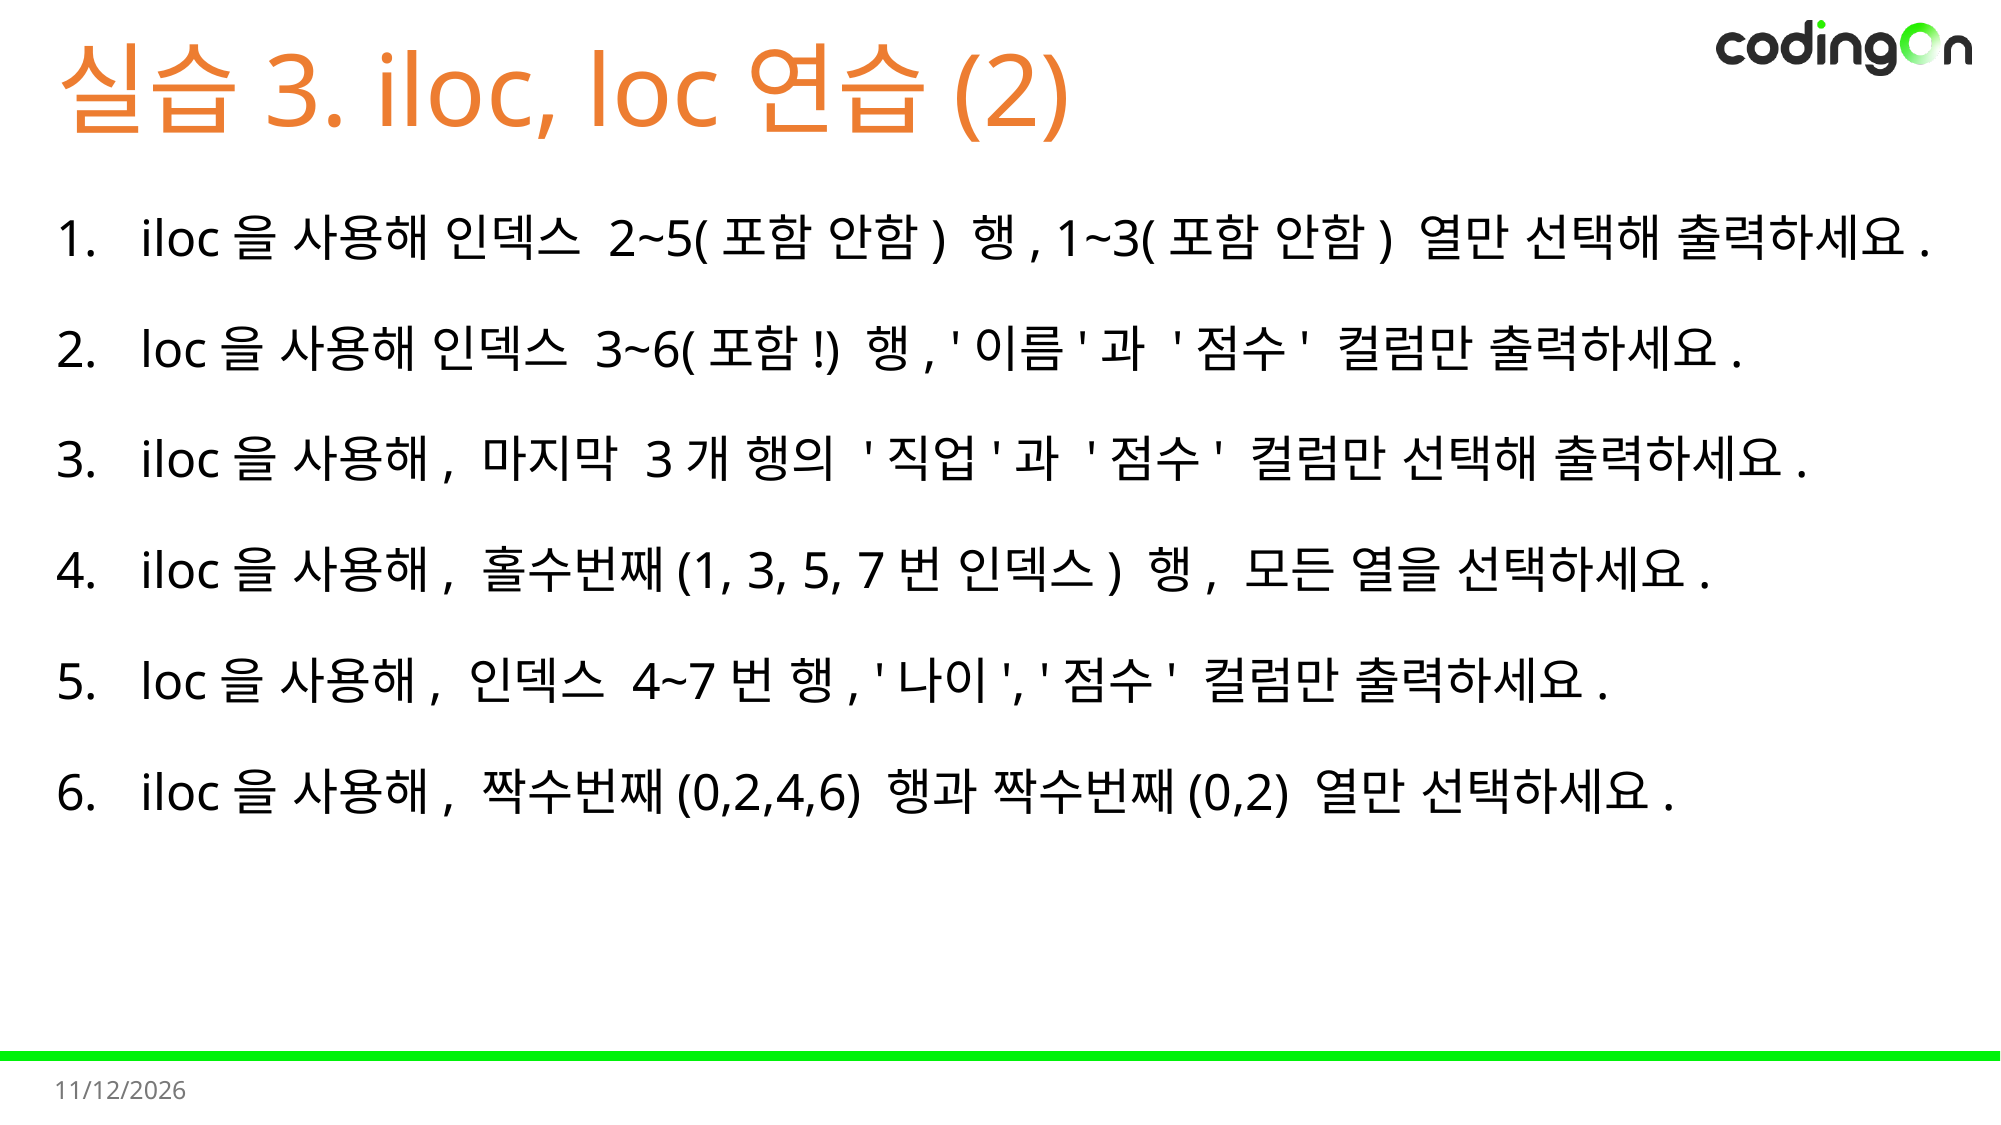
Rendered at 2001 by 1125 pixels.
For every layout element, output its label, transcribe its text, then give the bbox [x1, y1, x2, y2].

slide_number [39, 1061, 490, 1122]
title 실습3. iloc, loc연습(2) [41, 0, 1767, 168]
list iloc을 사용해 인덱스 2~5(포함 안함) 행, 1~3(포함 안함) 열만 선택해 출력하세요. loc을 사용해 인덱스 3~6(포함!) 행, '이름'과 '점수' 컬럼만 출력하세요. iloc을 사용해, 마지막 3개 행의 '직업'과 '점수' 컬럼만 선택해 출력하세요. iloc을 사용해, 홀수번째(1, 3, 5, 7번 인덱스) 행, 모든 열을 선택하세요. loc을 사용해, 인덱스 4~7번 행, '나이', '점수' 컬럼만 출력하세요. iloc을 사용해, 짝수번째(0,2,4,6) 행과 짝수번째(0,2) 열만 선택하세요. [41, 168, 1959, 1024]
picture [1767, 20, 1972, 76]
